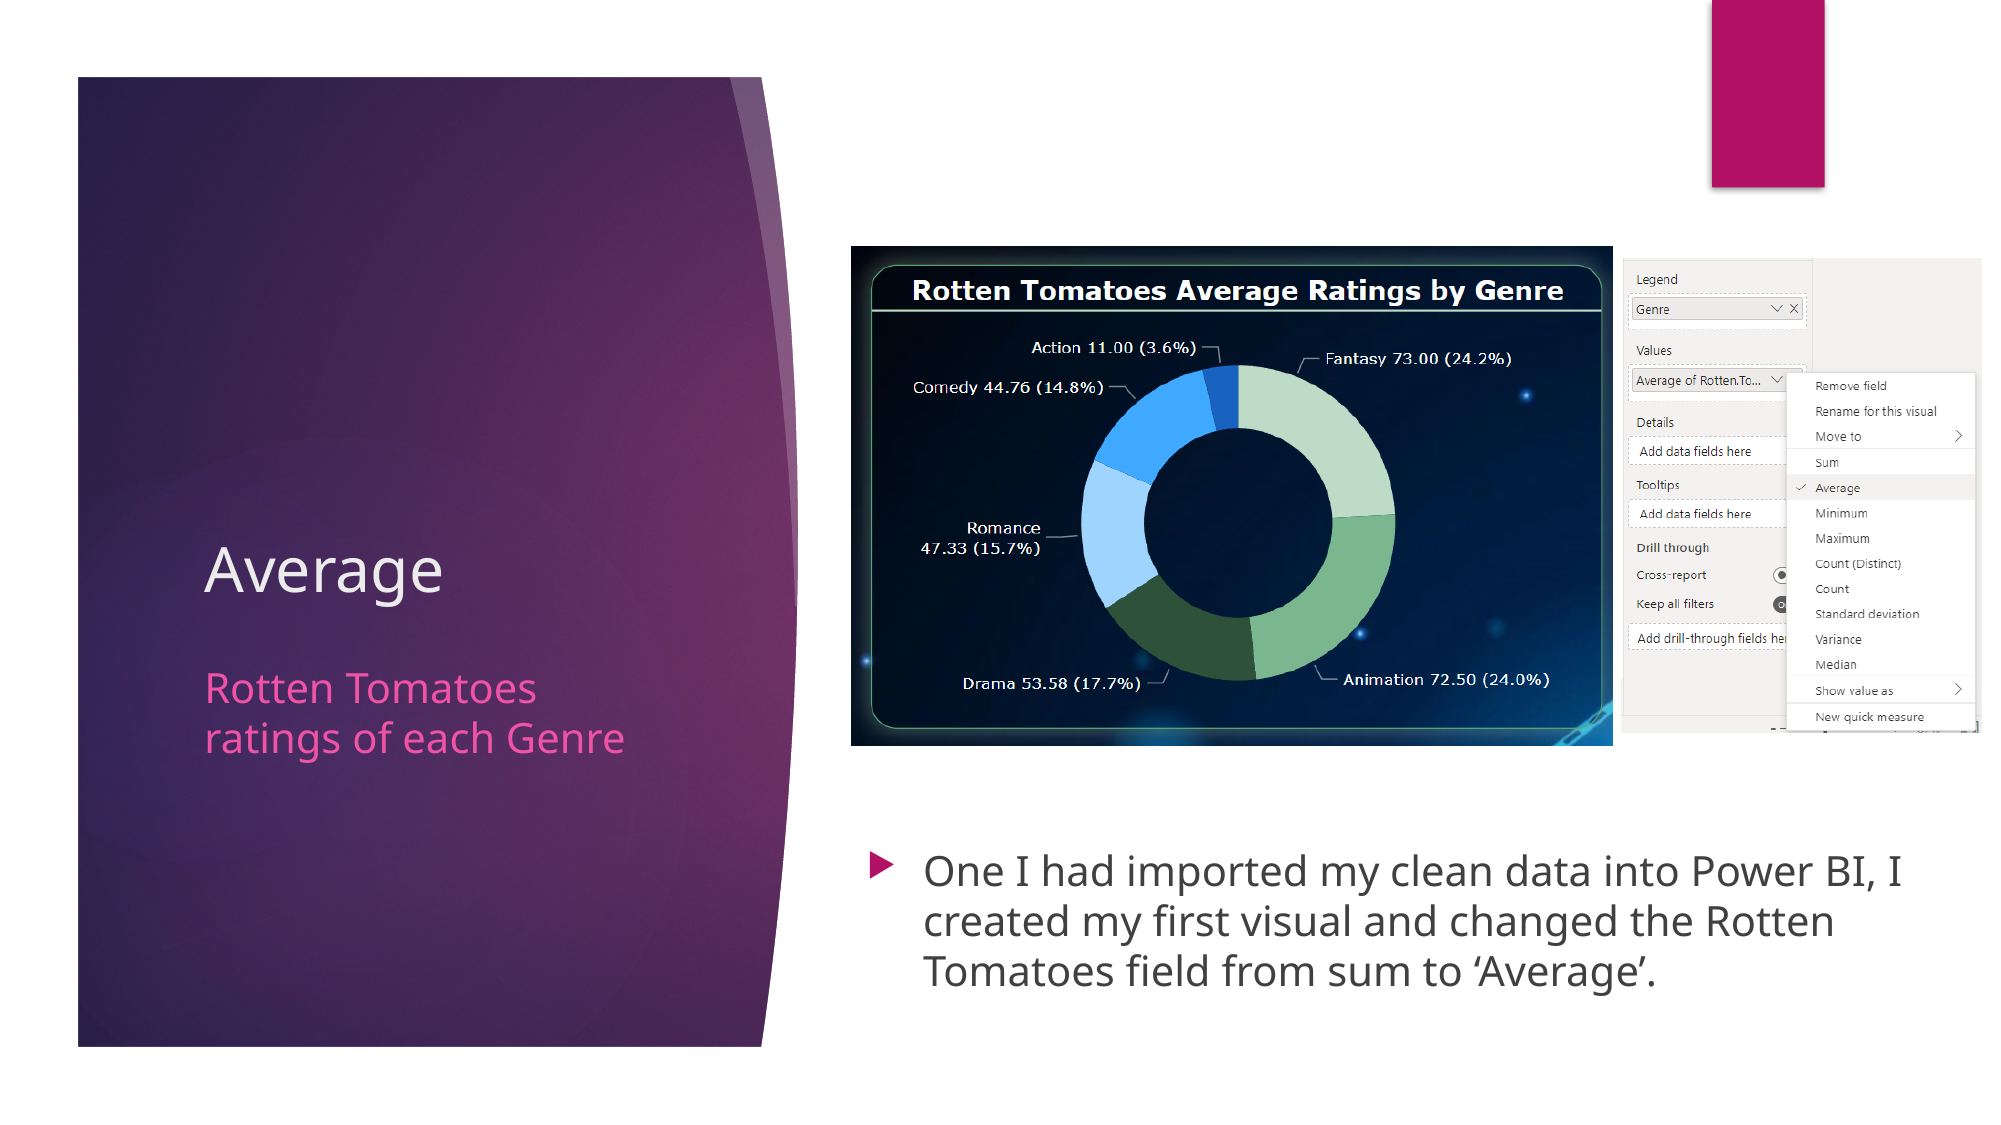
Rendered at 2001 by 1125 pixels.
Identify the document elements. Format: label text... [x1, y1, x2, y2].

title Average [189, 350, 648, 613]
list Rotten Tomatoes ratings of each Genre [189, 654, 673, 735]
picture [1621, 258, 1983, 734]
picture [851, 246, 1613, 746]
list One I had imported my clean data into Power BI, I created my first visual and changed the Rotten Tomatoes field from sum to ‘Average’. [851, 761, 1932, 1078]
